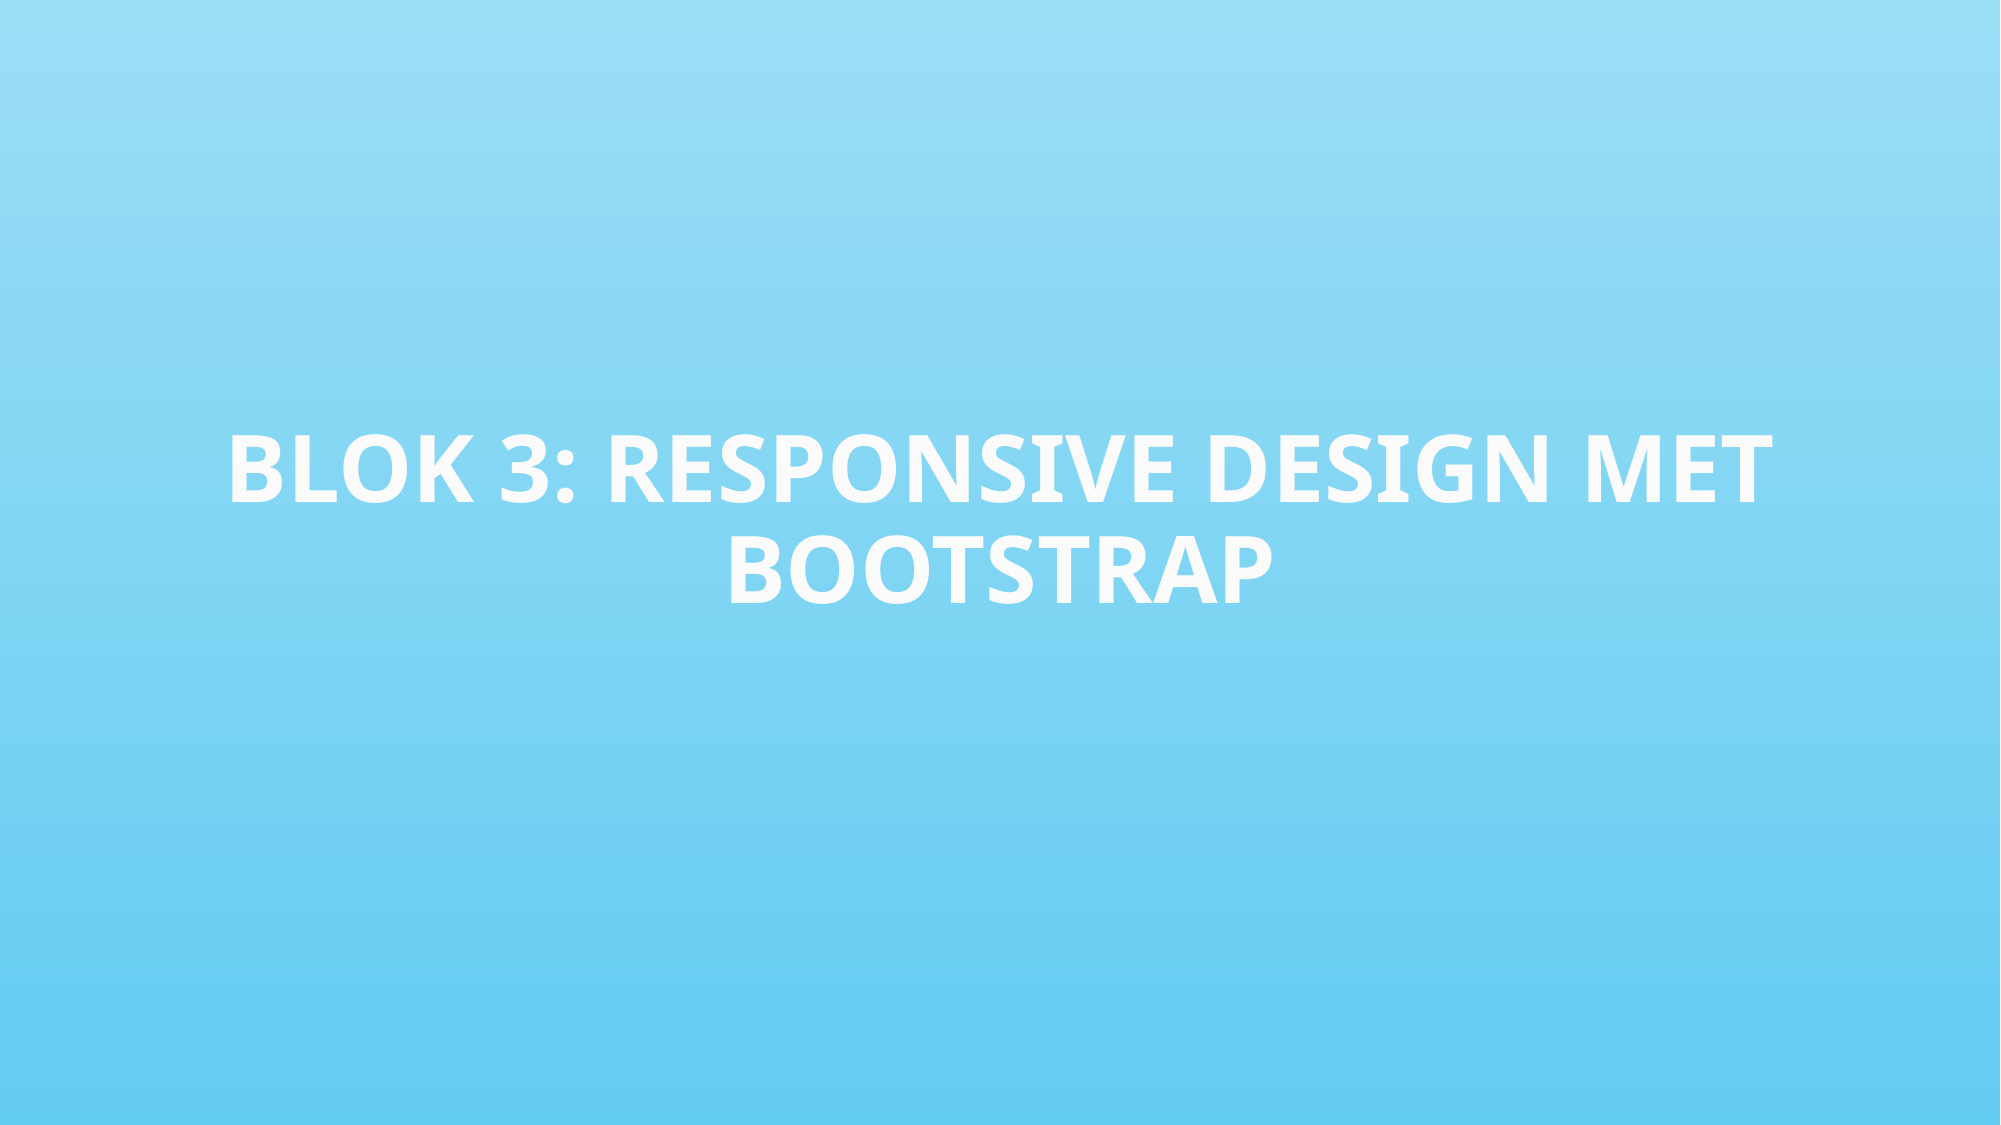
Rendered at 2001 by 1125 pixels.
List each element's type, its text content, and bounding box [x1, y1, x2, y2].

title BLOK 3: RESPONSIVE DESIGN MET BOOTSTRAP [137, 414, 1863, 632]
